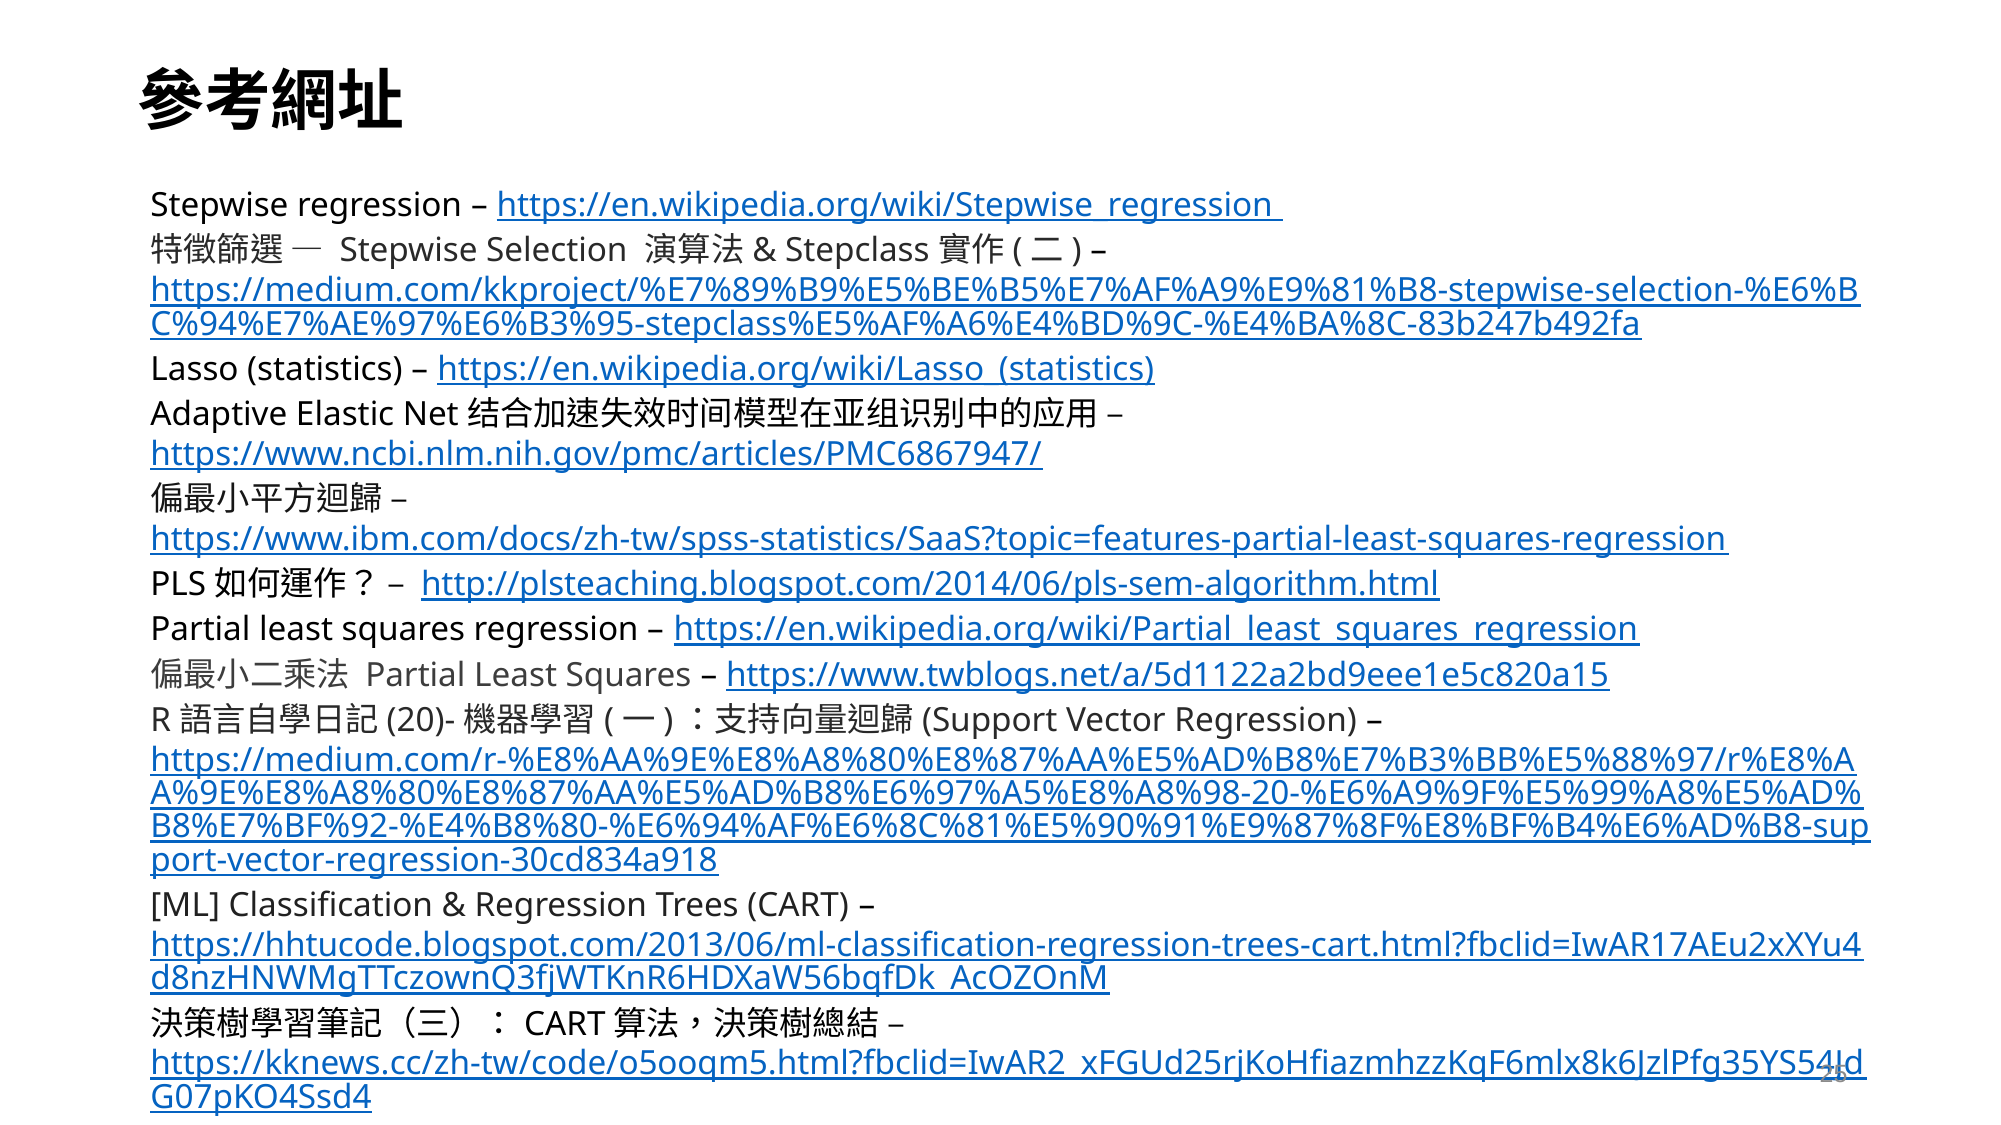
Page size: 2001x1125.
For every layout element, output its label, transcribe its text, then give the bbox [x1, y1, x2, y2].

text_box 參考網址 [122, 50, 1879, 146]
text_box Stepwise regression – https://en.wikipedia.org/wiki/Stepwise_regression 特徵篩選 — Stepwise Selection 演算法& Stepclass實作(二) – https://medium.com/kkproject/%E7%89%B9%E5%BE%B5%E7%AF%A9%E9%81%B8-stepwise-selection-%E6%BC%94%E7%AE%97%E6%B3%95-stepclass%E5%AF%A6%E4%BD%9C-%E4%BA%8C-83b247b492fa Lasso (statistics) – https://en.wikipedia.org/wiki/Lasso_(statistics) Adaptive Elastic Net结合加速失效时间模型在亚组识别中的应用 – https://www.ncbi.nlm.nih.gov/pmc/articles/PMC6867947/ 偏最小平方迴歸 – https://www.ibm.com/docs/zh-tw/spss-statistics/SaaS?topic=features-partial-least-squares-regression PLS如何運作？ – http://plsteaching.blogspot.com/2014/06/pls-sem-algorithm.html Partial least squares regression – https://en.wikipedia.org/wiki/Partial_least_squares_regression 偏最小二乘法 Partial Least Squares – https://www.twblogs.net/a/5d1122a2bd9eee1e5c820a15 R語言自學日記(20)-機器學習(一)：支持向量迴歸(Support Vector Regression) – https://medium.com/r-%E8%AA%9E%E8%A8%80%E8%87%AA%E5%AD%B8%E7%B3%BB%E5%88%97/r%E8%AA%9E%E8%A8%80%E8%87%AA%E5%AD%B8%E6%97%A5%E8%A8%98-20-%E6%A9%9F%E5%99%A8%E5%AD%B8%E7%BF%92-%E4%B8%80-%E6%94%AF%E6%8C%81%E5%90%91%E9%87%8F%E8%BF%B4%E6%AD%B8-support-vector-regression-30cd834a918 [ML] Classification & Regression Trees (CART) – https://hhtucode.blogspot.com/2013/06/ml-classification-regression-trees-cart.html?fbclid=IwAR17AEu2xXYu4d8nzHNWMgTTczownQ3fjWTKnR6HDXaW56bqfDk_AcOZOnM 決策樹學習筆記（三）：CART算法，決策樹總結 – https://kknews.cc/zh-tw/code/o5ooqm5.html?fbclid=IwAR2_xFGUd25rjKoHfiazmhzzKqF6mlx8k6JzlPfg35YS54JdG07pKO4Ssd4 [135, 175, 1892, 973]
slide_number 25 [1412, 1042, 1863, 1103]
